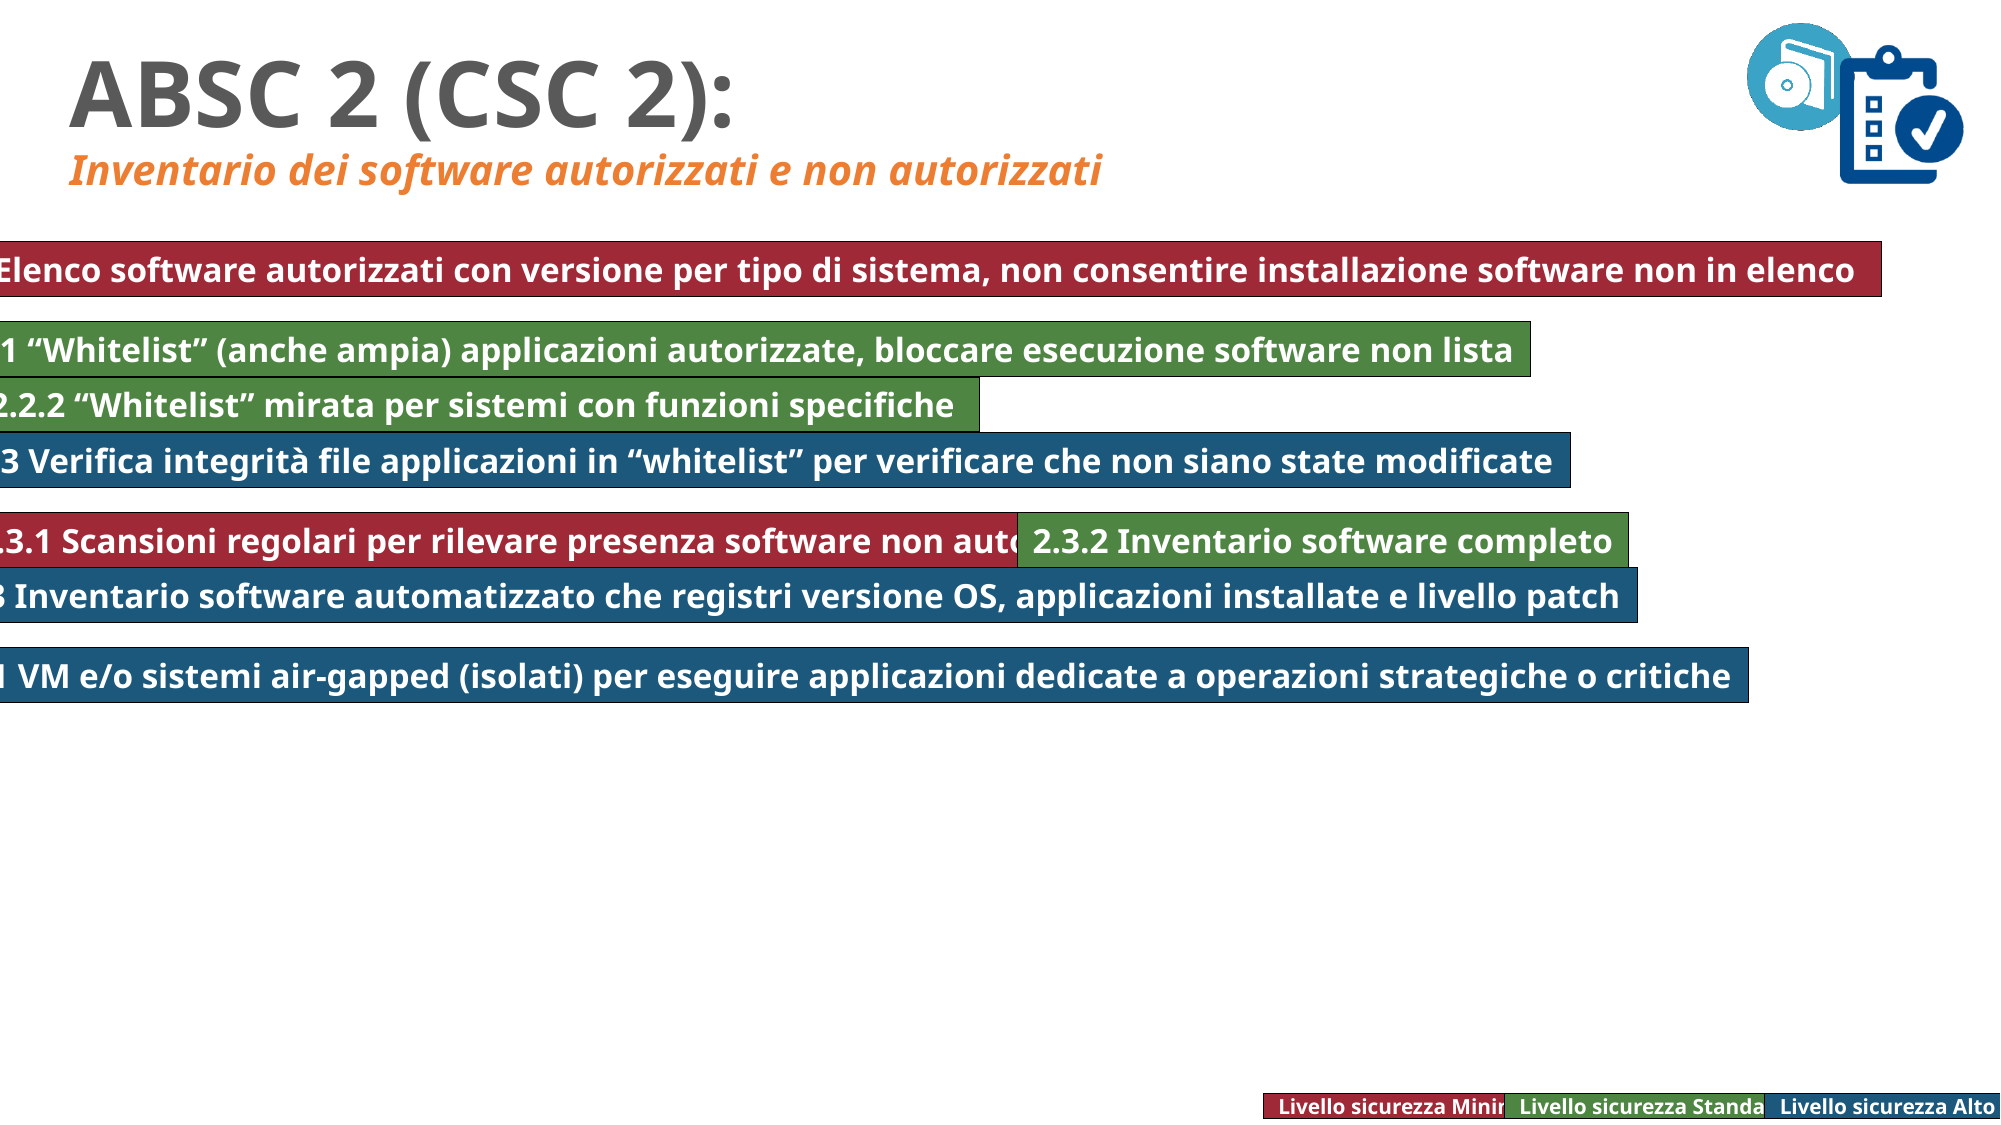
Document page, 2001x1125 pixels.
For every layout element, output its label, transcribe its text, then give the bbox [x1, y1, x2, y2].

text_box 2.2.2 “Whitelist” mirata per sistemi con funzioni specifiche [0, 377, 980, 432]
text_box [1282, 1093, 1994, 1119]
text_box 2.3.2 Inventario software completo [1017, 512, 1629, 567]
text_box 2.4.1 VM e/o sistemi air-gapped (isolati) per eseguire applicazioni dedicate a operazioni strategiche o critiche [0, 647, 1749, 703]
text_box 2.3.3 Inventario software automatizzato che registri versione OS, applicazioni installate e livello patch [0, 567, 1638, 623]
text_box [1741, 17, 1988, 200]
text_box 2.2.1 “Whitelist” (anche ampia) applicazioni autorizzate, bloccare esecuzione software non lista [0, 321, 1531, 377]
text_box Inventario dei software autorizzati e non autorizzati [55, 136, 1933, 201]
text_box 2.1.1 Elenco software autorizzati con versione per tipo di sistema, non consentire installazione software non in elenco [0, 241, 1882, 297]
text_box ABSC 2 (CSC 2): [55, 29, 1741, 136]
text_box 2.3.1 Scansioni regolari per rilevare presenza software non autorizzato [0, 512, 1017, 567]
text_box 2.2.3 Verifica integrità file applicazioni in “whitelist” per verificare che non siano state modificate [0, 432, 1571, 488]
